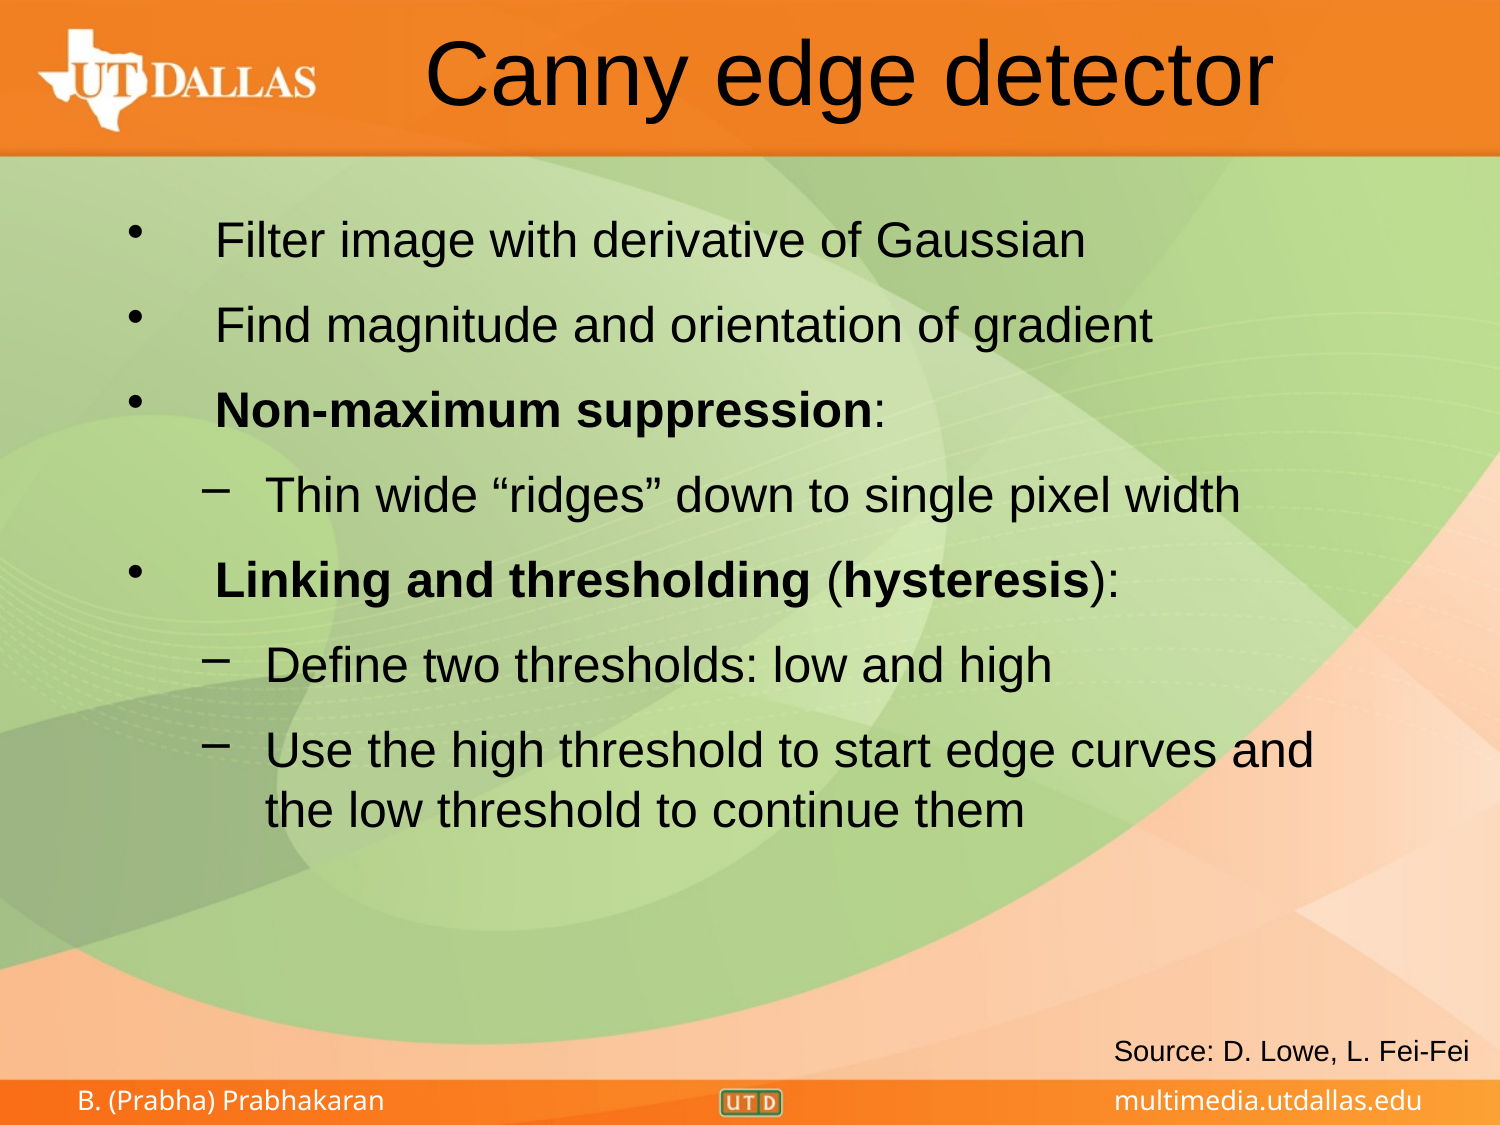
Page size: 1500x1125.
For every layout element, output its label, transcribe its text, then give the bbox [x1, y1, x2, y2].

title Canny edge detector [212, 0, 1488, 163]
list Filter image with derivative of Gaussian Find magnitude and orientation of gradient Non-maximum suppression: Thin wide “ridges” down to single pixel width Linking and thresholding (hysteresis): Define two thresholds: low and high Use the high threshold to start edge curves and the low threshold to continue them [112, 200, 1388, 875]
picture [0, 0, 1500, 1125]
text_box Source: D. Lowe, L. Fei-Fei [1099, 1024, 1486, 1075]
